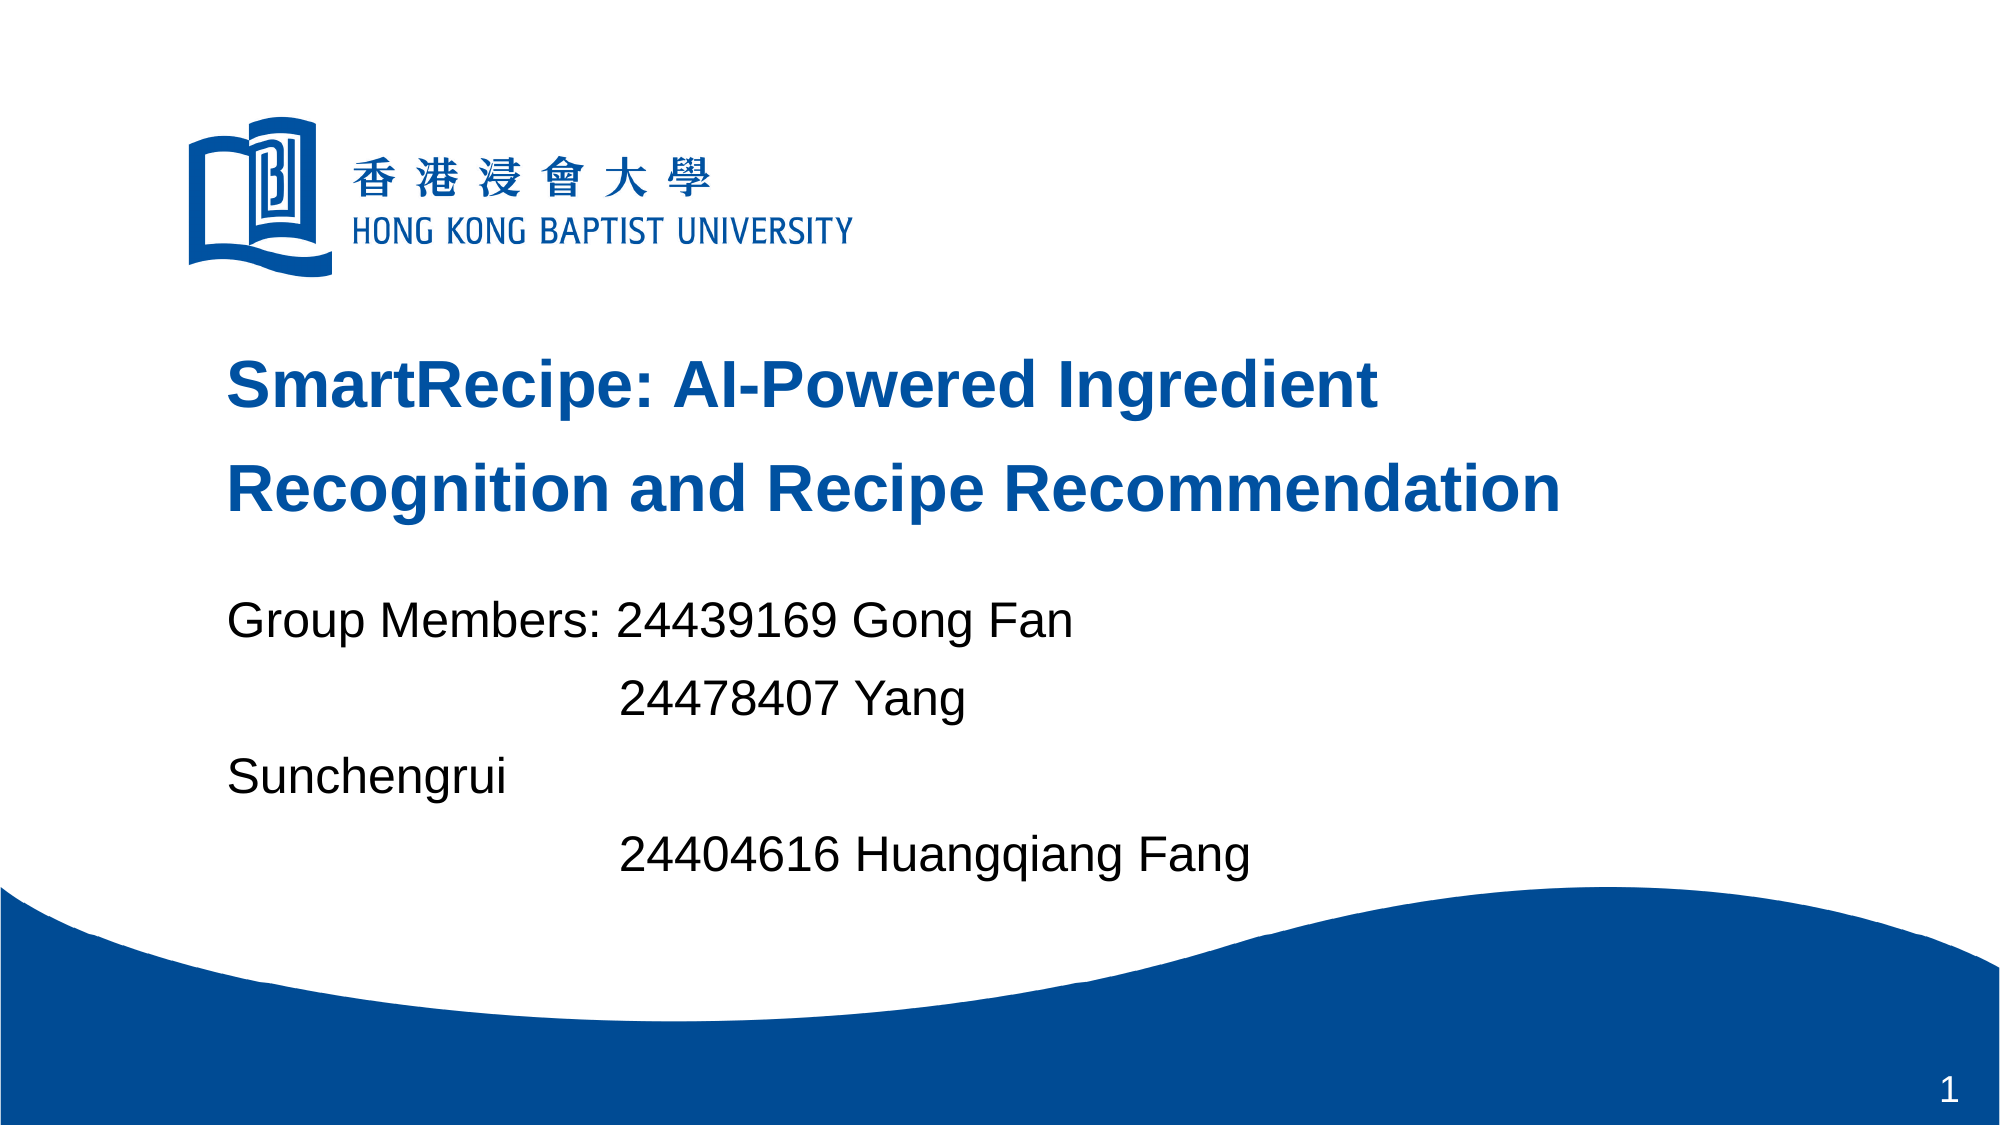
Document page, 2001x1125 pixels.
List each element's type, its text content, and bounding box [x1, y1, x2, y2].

picture [188, 115, 853, 279]
picture [0, 887, 2000, 1125]
text_box Group Members: 24439169 Gong Fan 24478407 Yang Sunchengrui 24404616 Huangqiang Fang [211, 562, 1274, 887]
text_box SmartRecipe: AI-Powered Ingredient Recognition and Recipe Recommendation [211, 309, 1788, 532]
